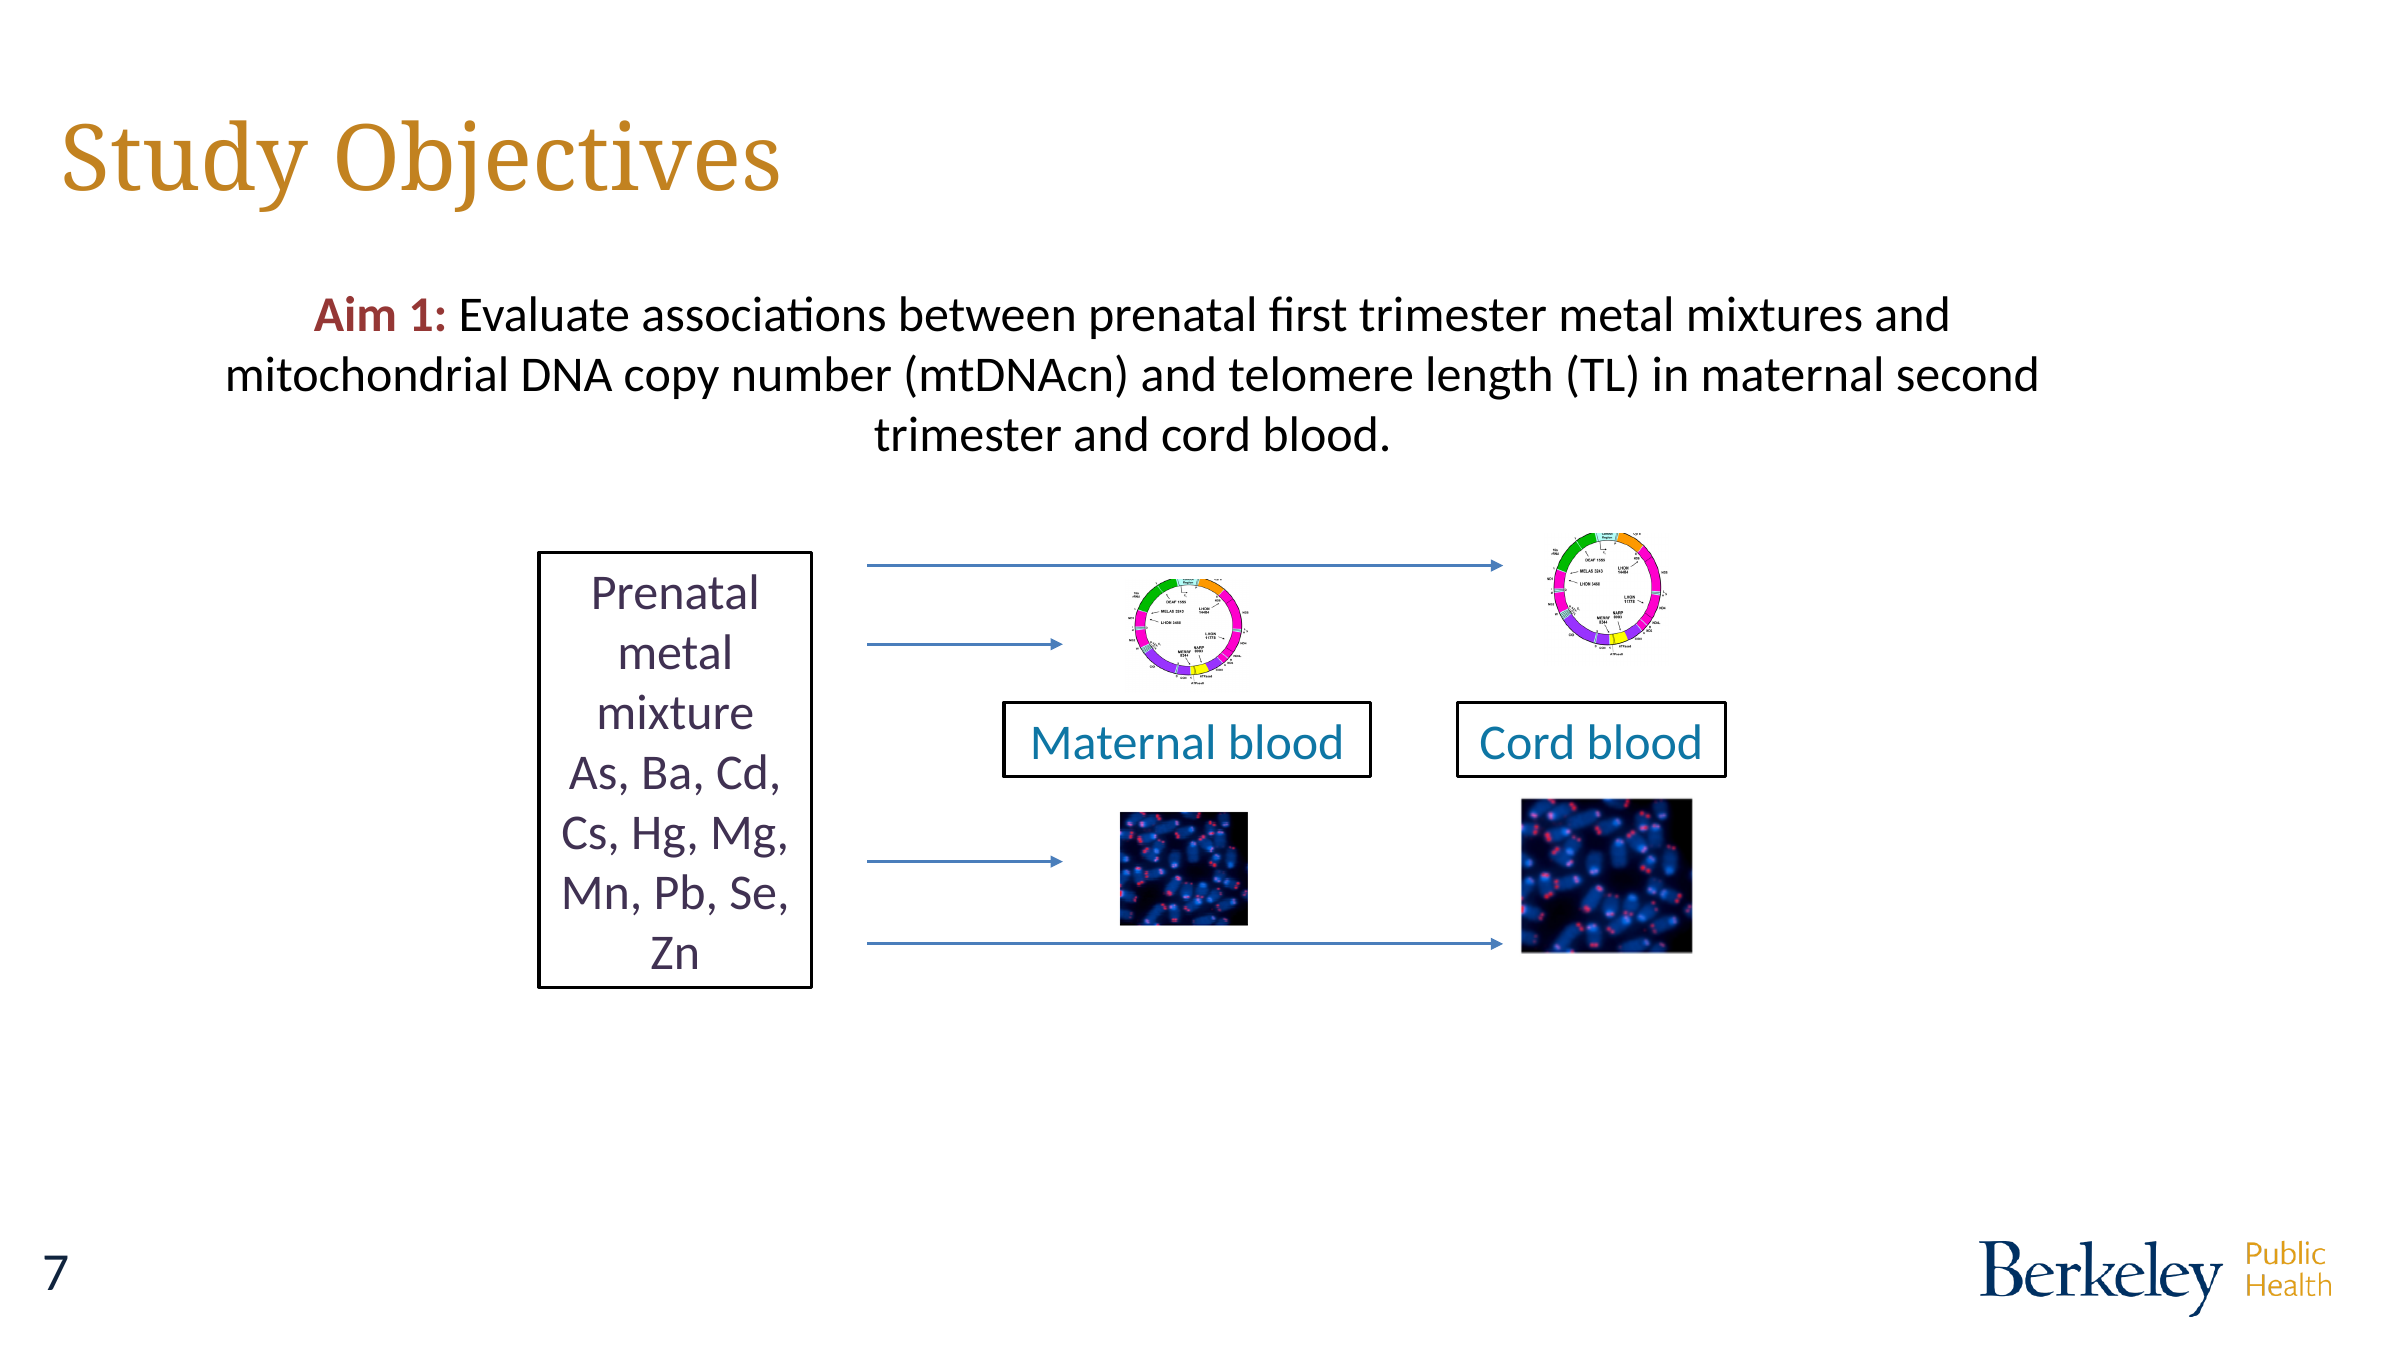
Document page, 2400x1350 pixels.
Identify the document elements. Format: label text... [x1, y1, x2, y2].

title Study Objectives [45, 91, 854, 241]
text_box Prenatal metal mixture As, Ba, Cd, Cs, Hg, Mg, Mn, Pb, Se, Zn [537, 550, 814, 989]
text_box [867, 530, 1726, 957]
text_box 7 [27, 1229, 87, 1309]
text_box Aim 1: Evaluate associations between prenatal first trimester metal mixtures and mitochondrial DNA copy number (mtDNAcn) and telomere length (TL) in maternal second trimester and cord blood. [153, 274, 2112, 467]
